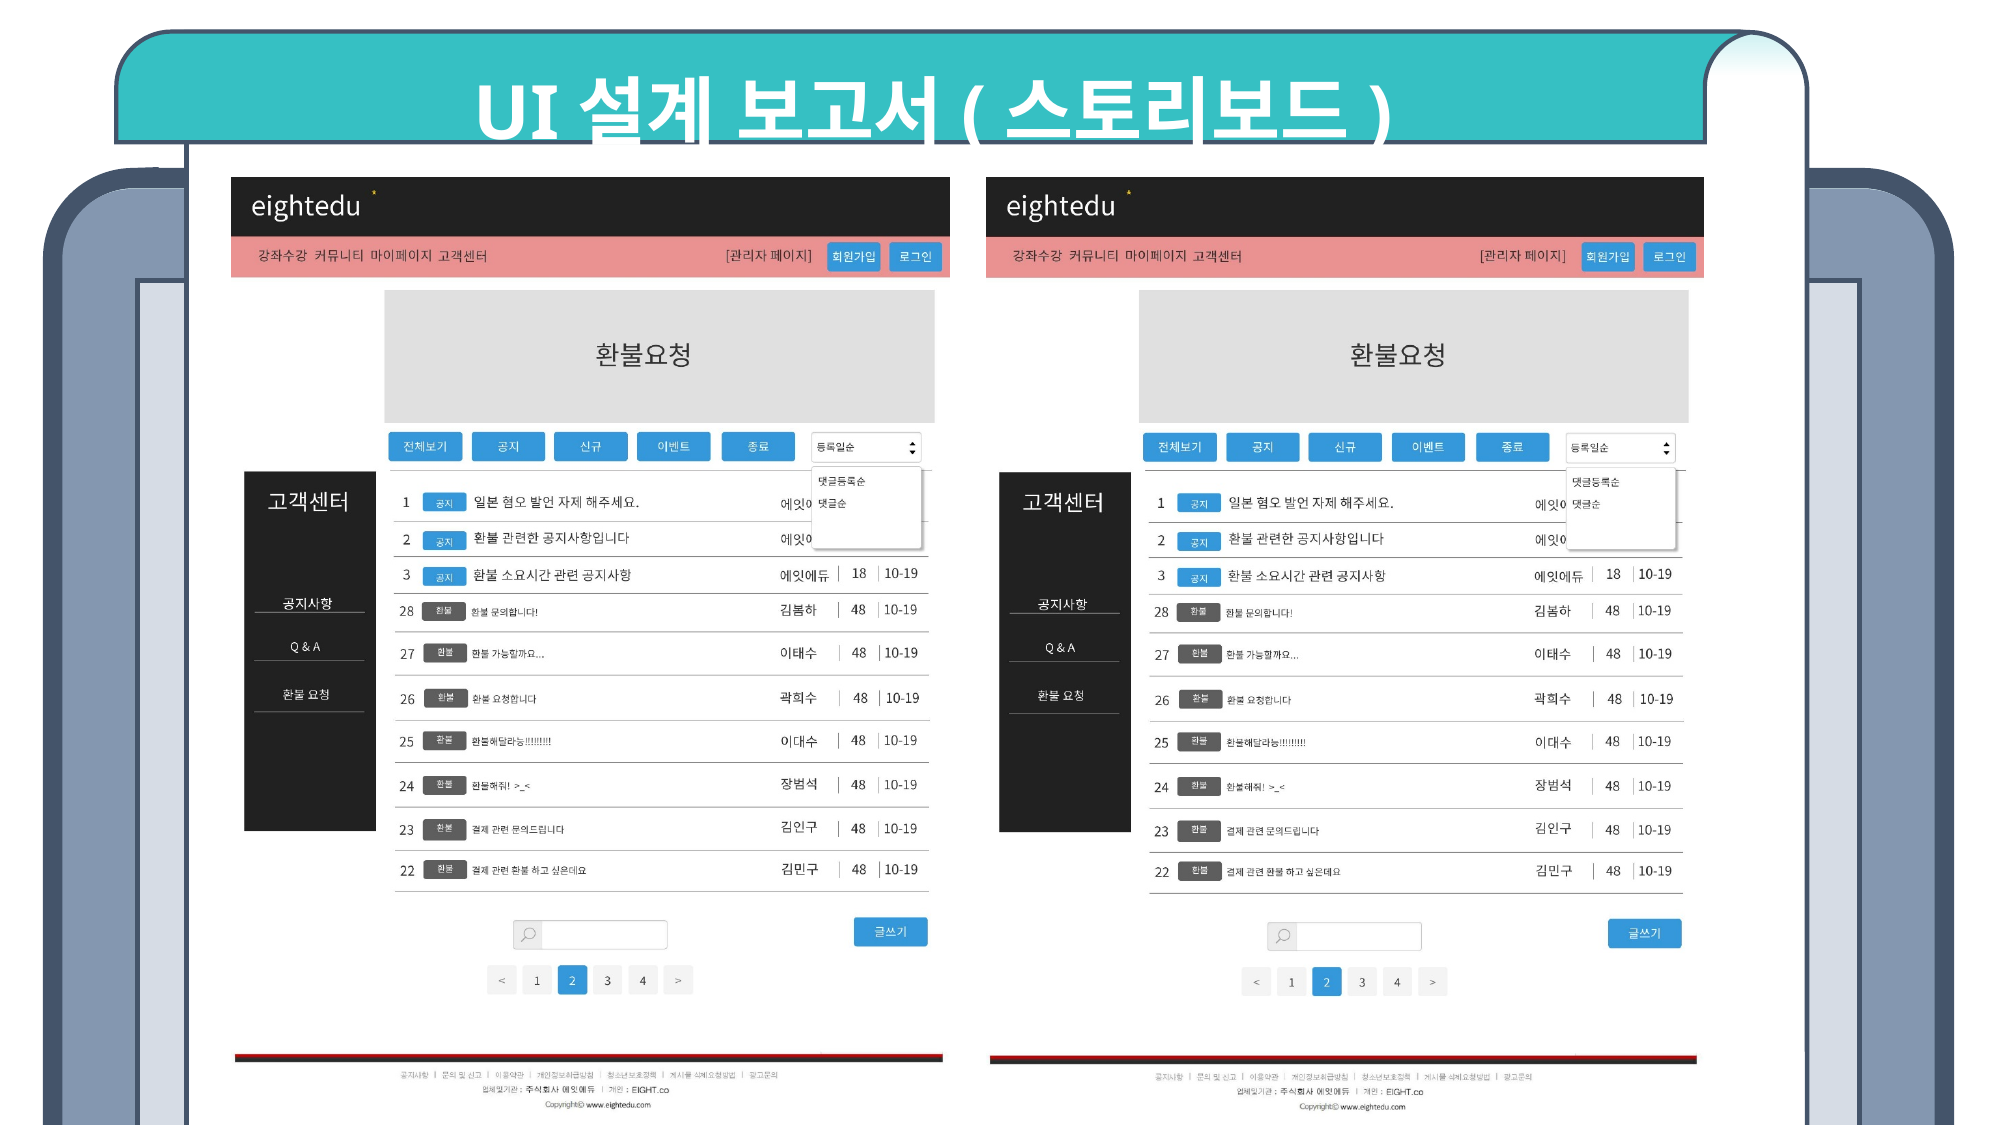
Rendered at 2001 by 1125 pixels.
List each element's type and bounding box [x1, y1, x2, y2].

picture [986, 177, 1704, 1125]
text_box [53, 178, 116, 1125]
text_box [116, 31, 1808, 1125]
text_box [1808, 178, 1944, 1125]
picture [231, 177, 950, 1125]
